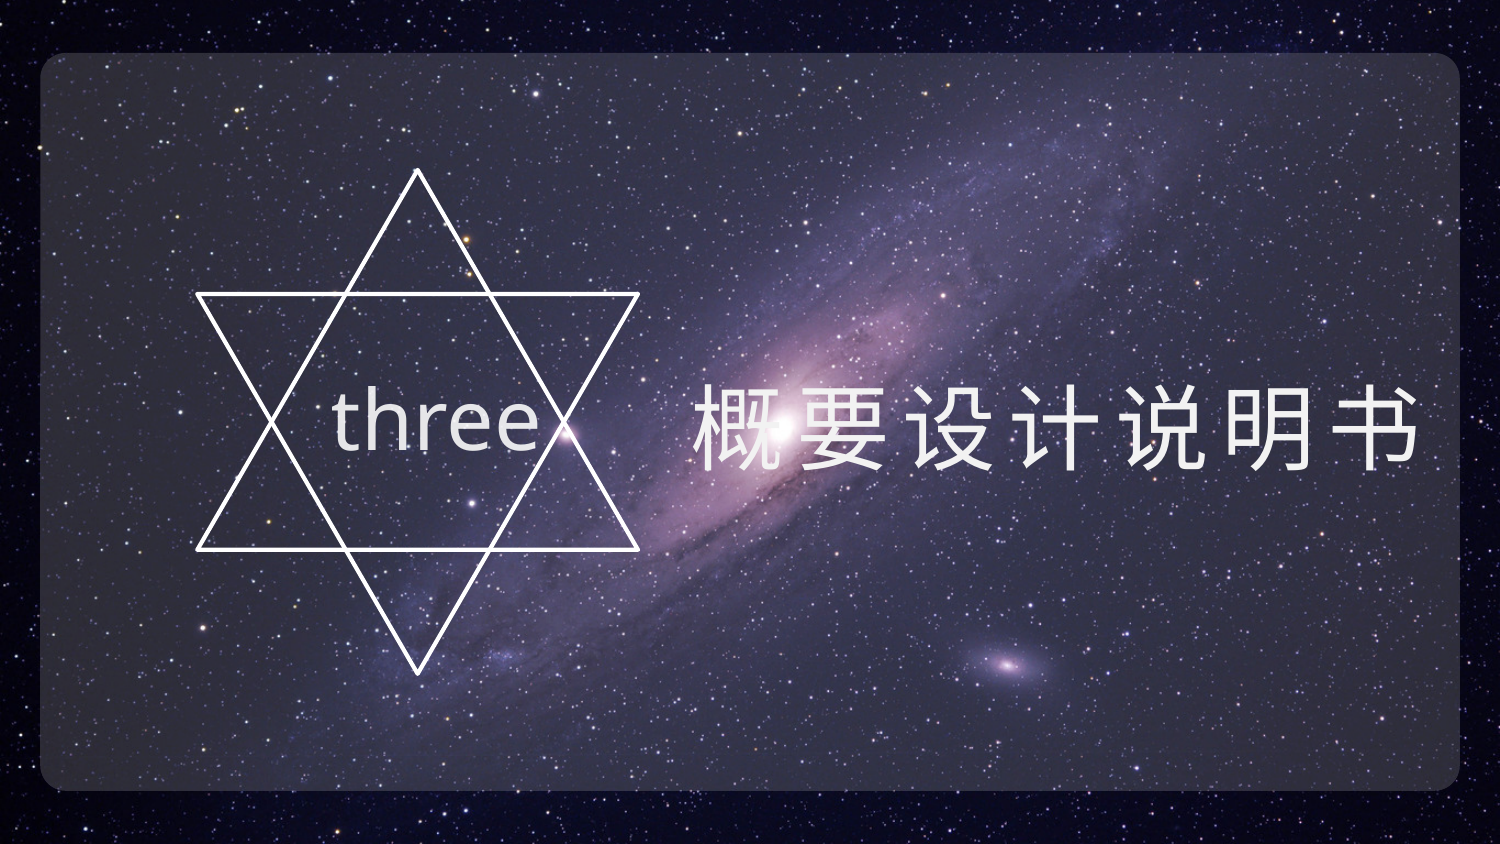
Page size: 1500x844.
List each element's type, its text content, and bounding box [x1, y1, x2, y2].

text_box 概要设计说明书 [675, 362, 1437, 491]
text_box [195, 291, 640, 676]
text_box three [316, 358, 612, 475]
text_box [344, 167, 491, 291]
text_box [40, 52, 1460, 791]
picture [0, 0, 1500, 844]
text_box [195, 422, 343, 552]
text_box [492, 475, 640, 552]
